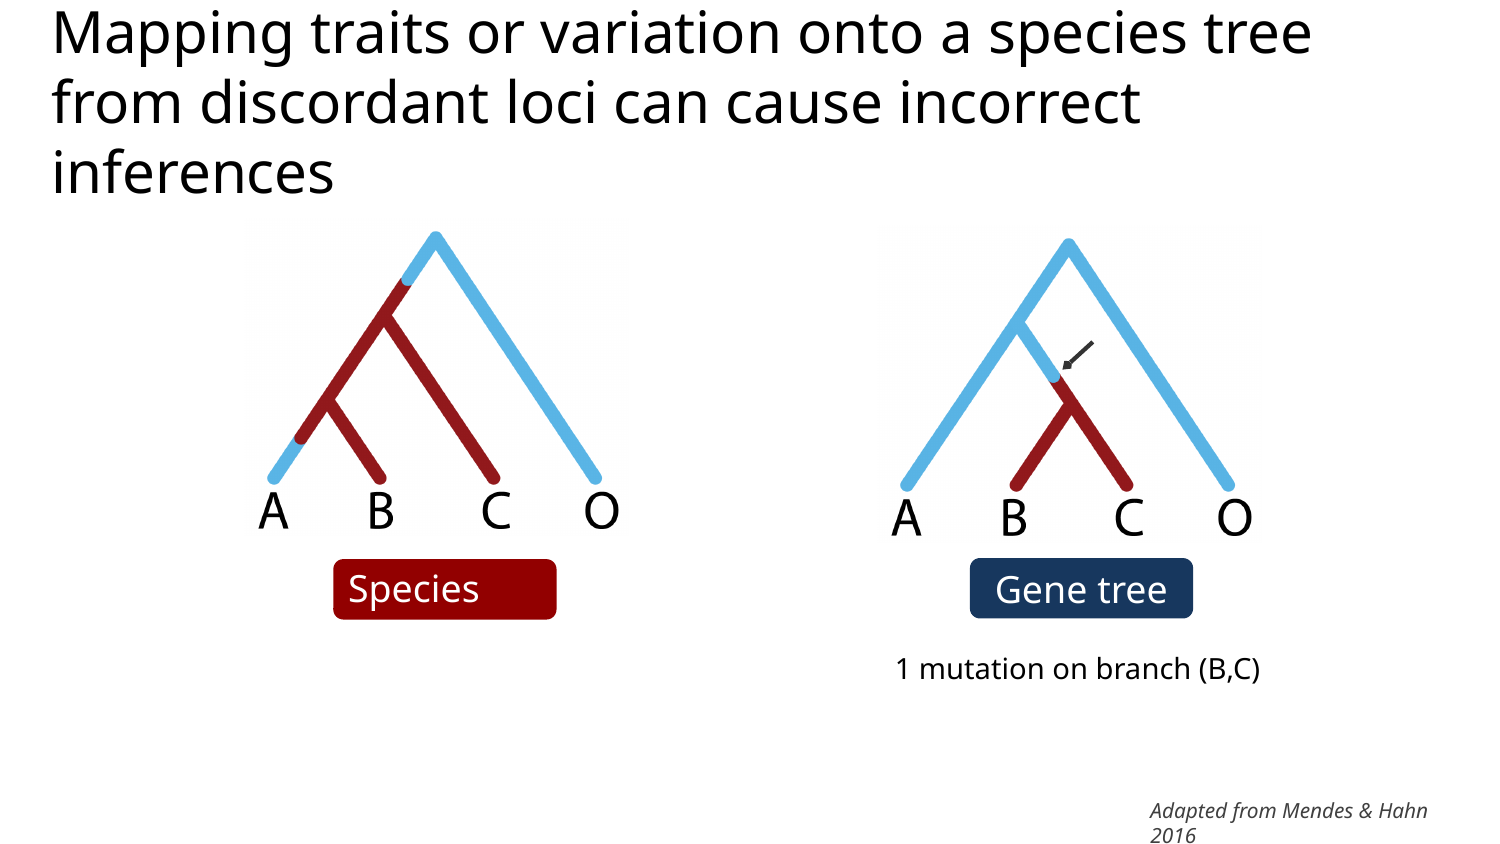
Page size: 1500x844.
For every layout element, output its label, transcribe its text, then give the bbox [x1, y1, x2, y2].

text_box [972, 555, 1191, 559]
picture [876, 225, 1262, 543]
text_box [1062, 341, 1094, 370]
text_box 1 mutation on branch (B,C) [844, 642, 1311, 693]
text_box Adapted from Mendes & Hahn 2016 [1135, 790, 1468, 844]
title Mapping traits or variation onto a species tree from discordant loci can cause incorrect inferences [36, 18, 1397, 182]
text_box Gene tree [969, 559, 1194, 619]
text_box Species tree [333, 557, 557, 663]
picture [243, 218, 629, 536]
